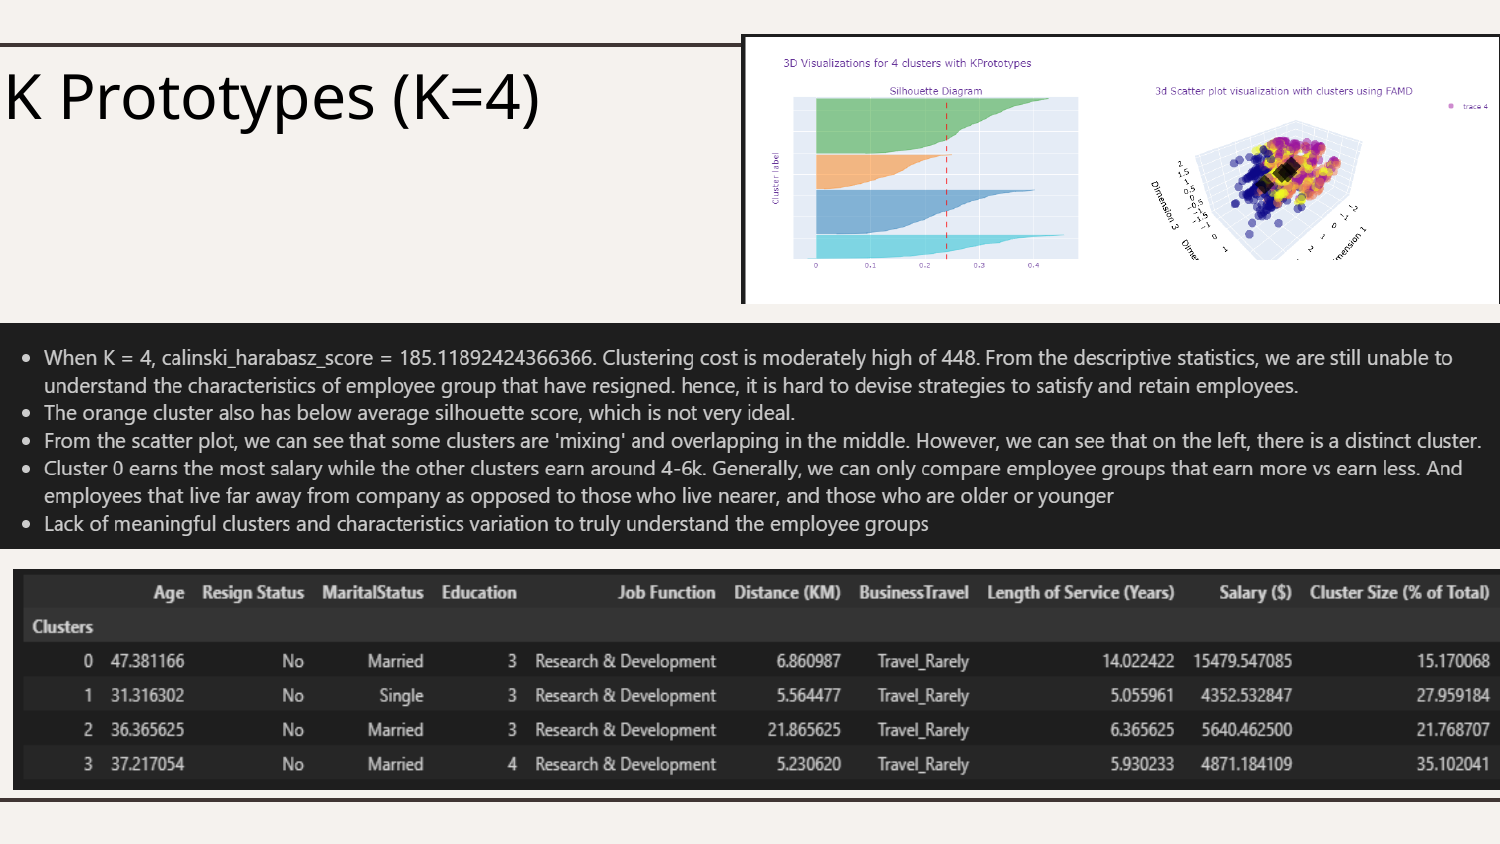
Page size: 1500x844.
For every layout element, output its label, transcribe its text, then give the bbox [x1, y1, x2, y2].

text_box K Prototypes (K=4) [0, 54, 627, 136]
picture [13, 568, 1500, 790]
picture [741, 34, 1500, 304]
picture [0, 323, 1500, 550]
